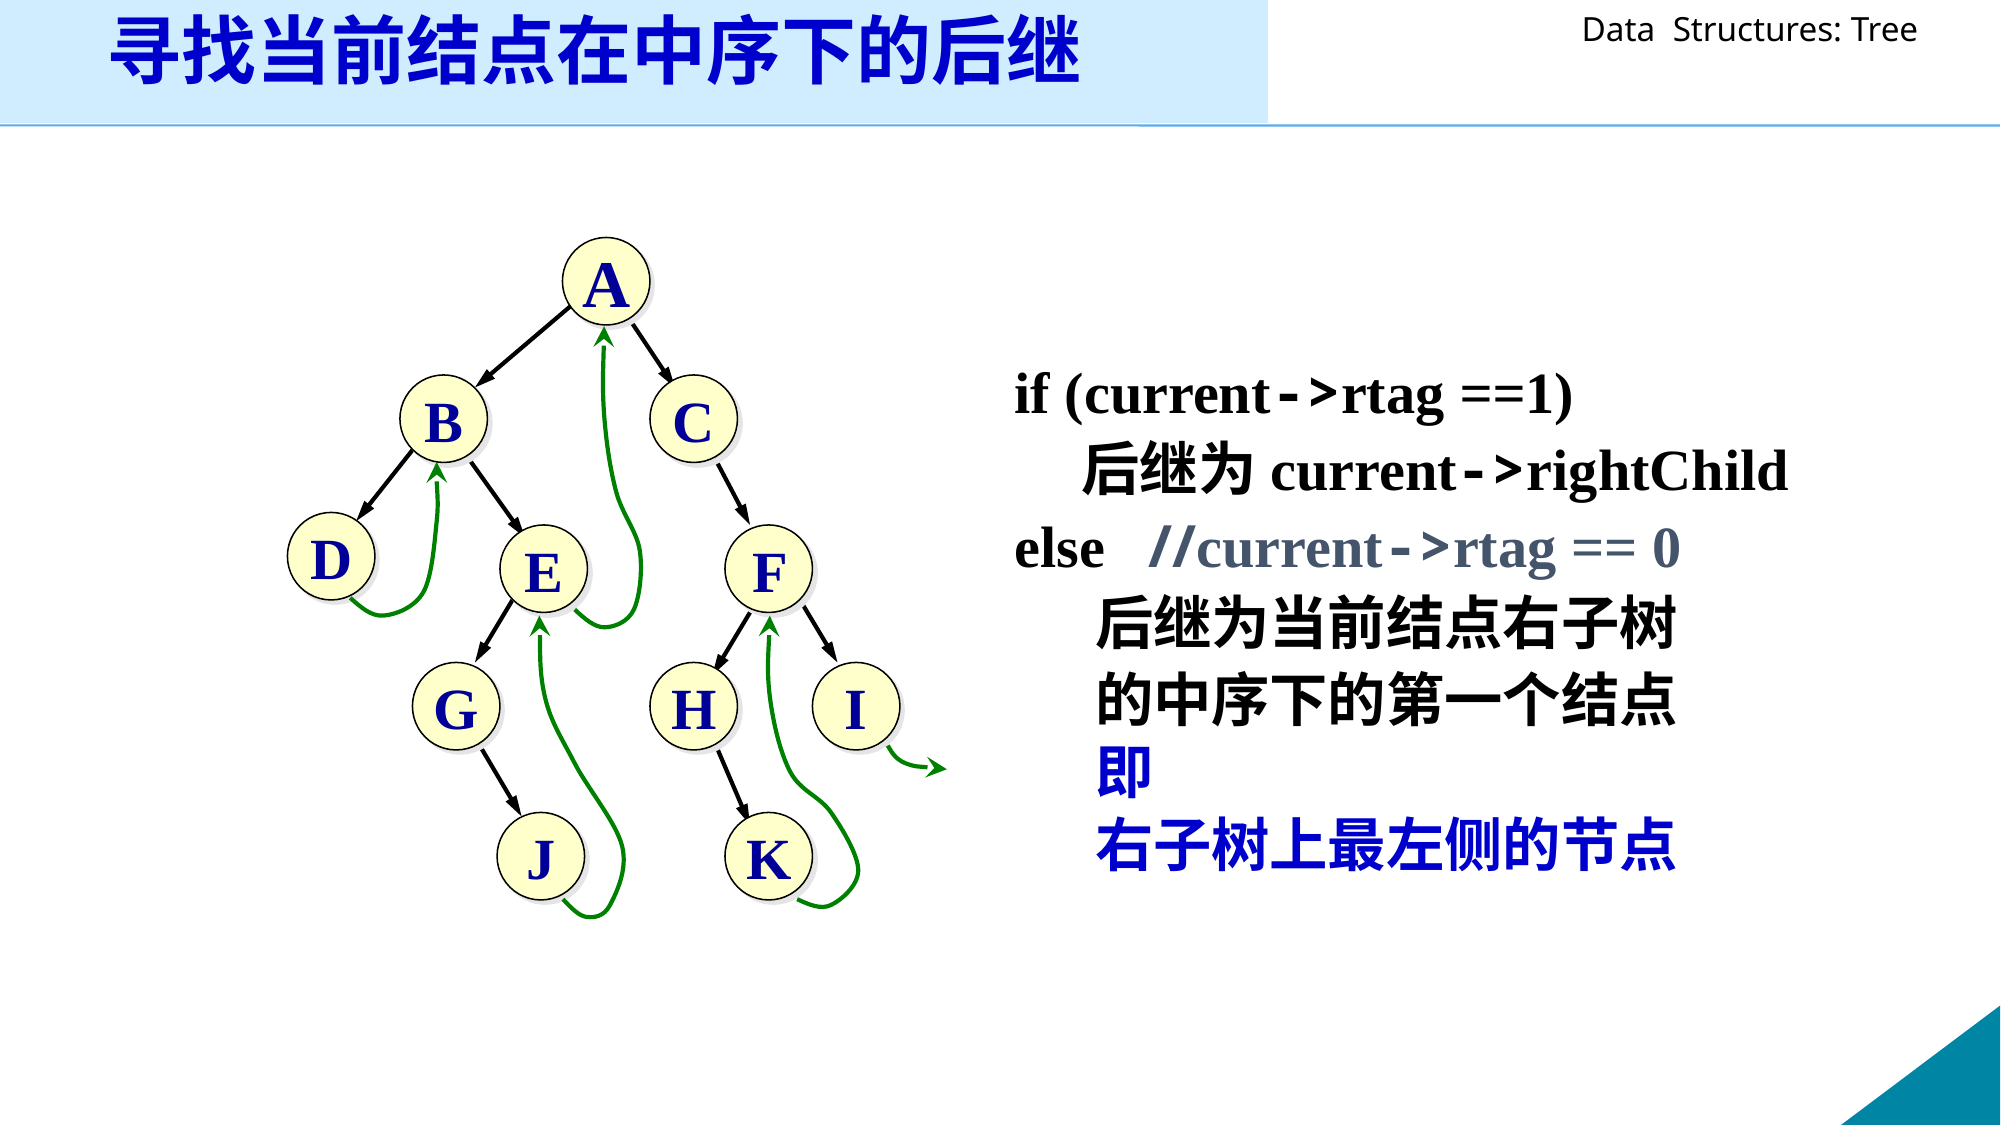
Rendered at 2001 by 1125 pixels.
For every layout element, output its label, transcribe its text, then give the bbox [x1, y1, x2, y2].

text_box D [287, 512, 375, 600]
text_box G [412, 662, 500, 750]
text_box H [649, 662, 738, 750]
text_box C [649, 374, 738, 463]
text_box [470, 461, 523, 533]
text_box [475, 306, 570, 388]
text_box [482, 750, 522, 816]
text_box I [812, 662, 900, 750]
text_box [887, 745, 947, 778]
text_box [474, 600, 513, 663]
text_box [356, 450, 412, 520]
text_box [718, 750, 749, 819]
text_box [529, 615, 624, 918]
text_box E [499, 524, 581, 613]
text_box F [724, 524, 813, 613]
text_box [803, 605, 838, 663]
text_box A [562, 237, 650, 325]
text_box [758, 615, 859, 908]
text_box [574, 326, 642, 628]
text_box [714, 612, 751, 670]
text_box 寻找当前结点在中序下的后继 [91, 9, 1165, 101]
text_box K [724, 812, 796, 900]
text_box B [399, 374, 488, 463]
text_box J [497, 812, 562, 900]
text_box [633, 324, 673, 382]
text_box [717, 463, 751, 526]
text_box [350, 461, 448, 616]
text_box if (current->rtag ==1) 后继为current->rightChild else //current->rtag == 0 后继为当前结点右子树 的中序下的第一个结点 即 右子树上最左侧的节点 [999, 340, 1810, 1040]
